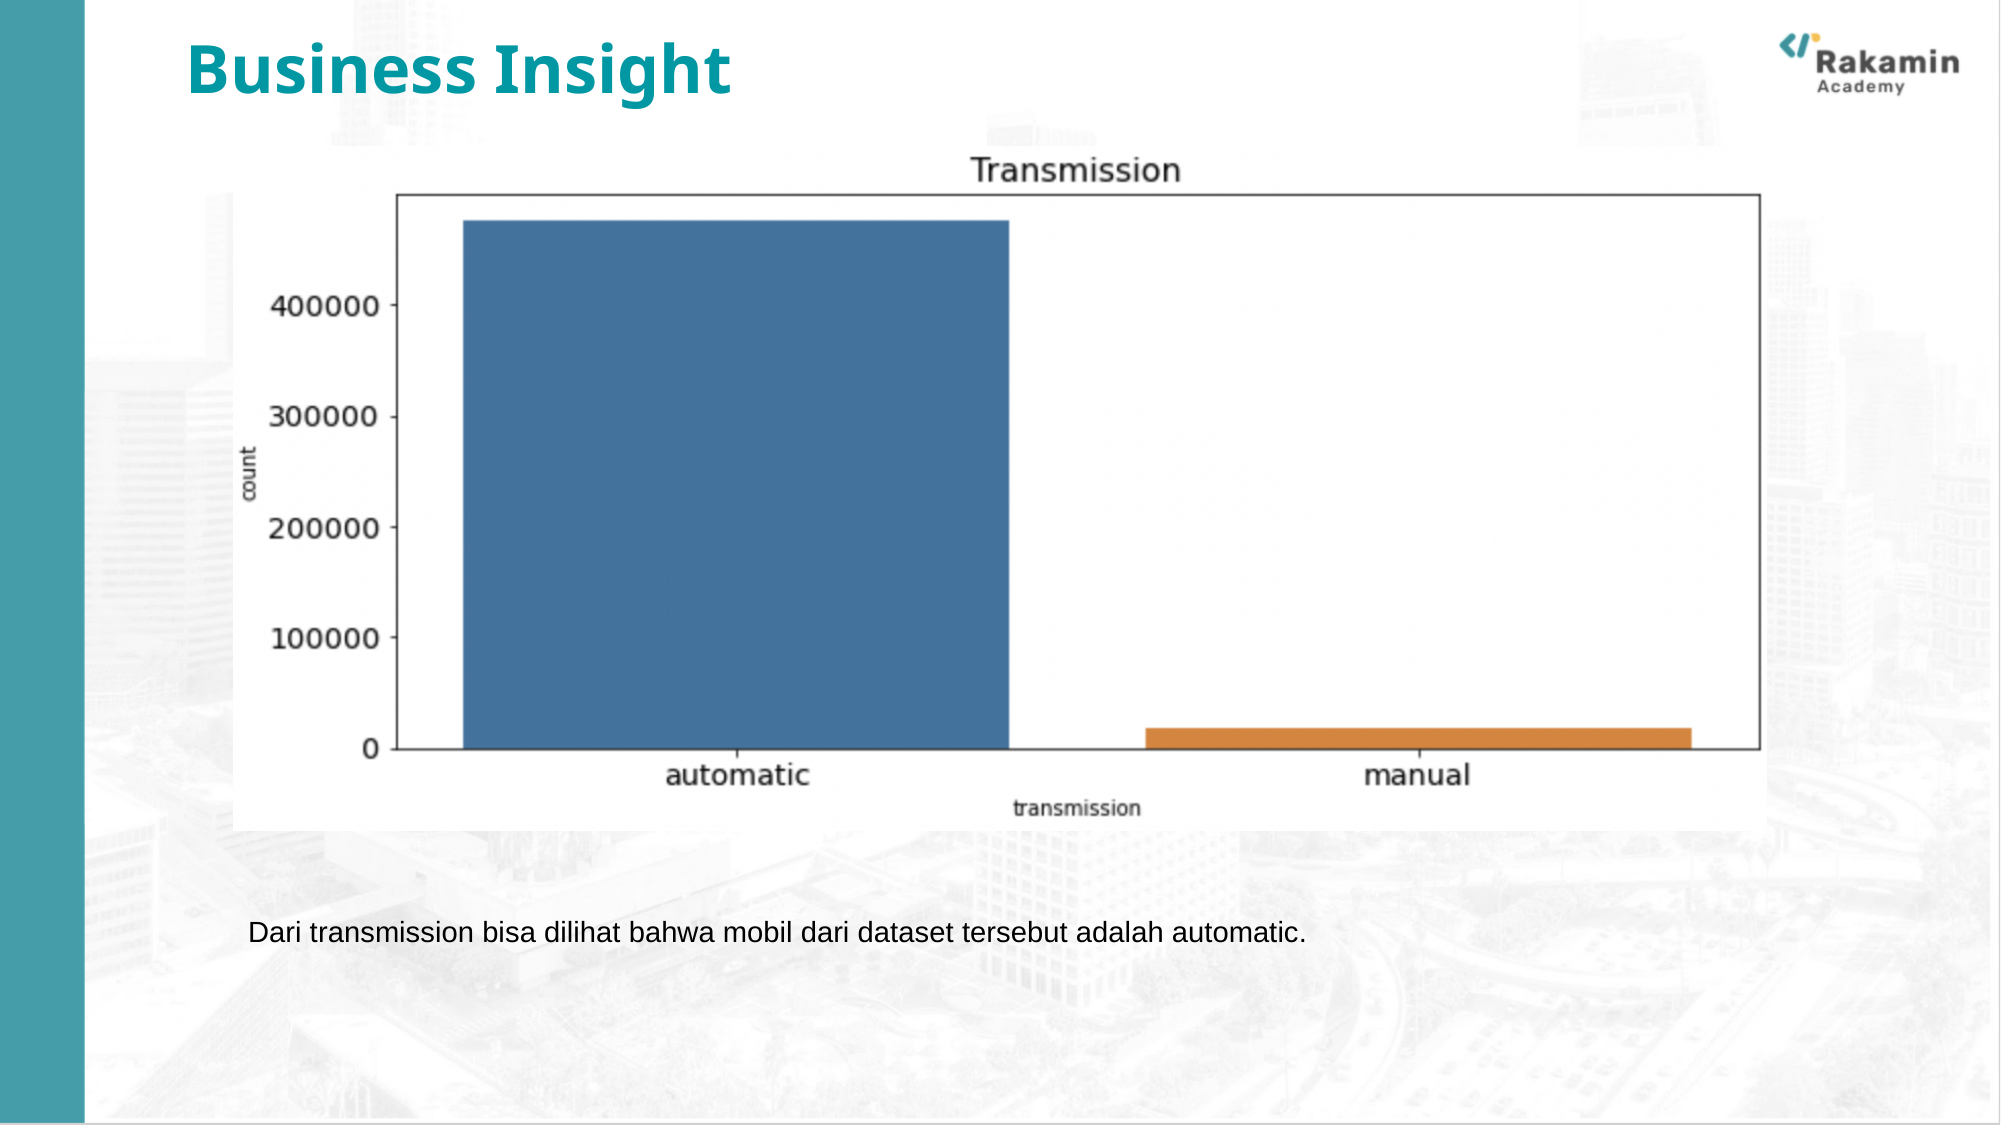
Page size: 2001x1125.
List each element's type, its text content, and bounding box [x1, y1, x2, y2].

text_box Dari transmission bisa dilihat bahwa mobil dari dataset tersebut adalah automatic. [233, 898, 1767, 964]
picture [0, 0, 2001, 1125]
text_box Business Insight [170, 16, 1403, 114]
